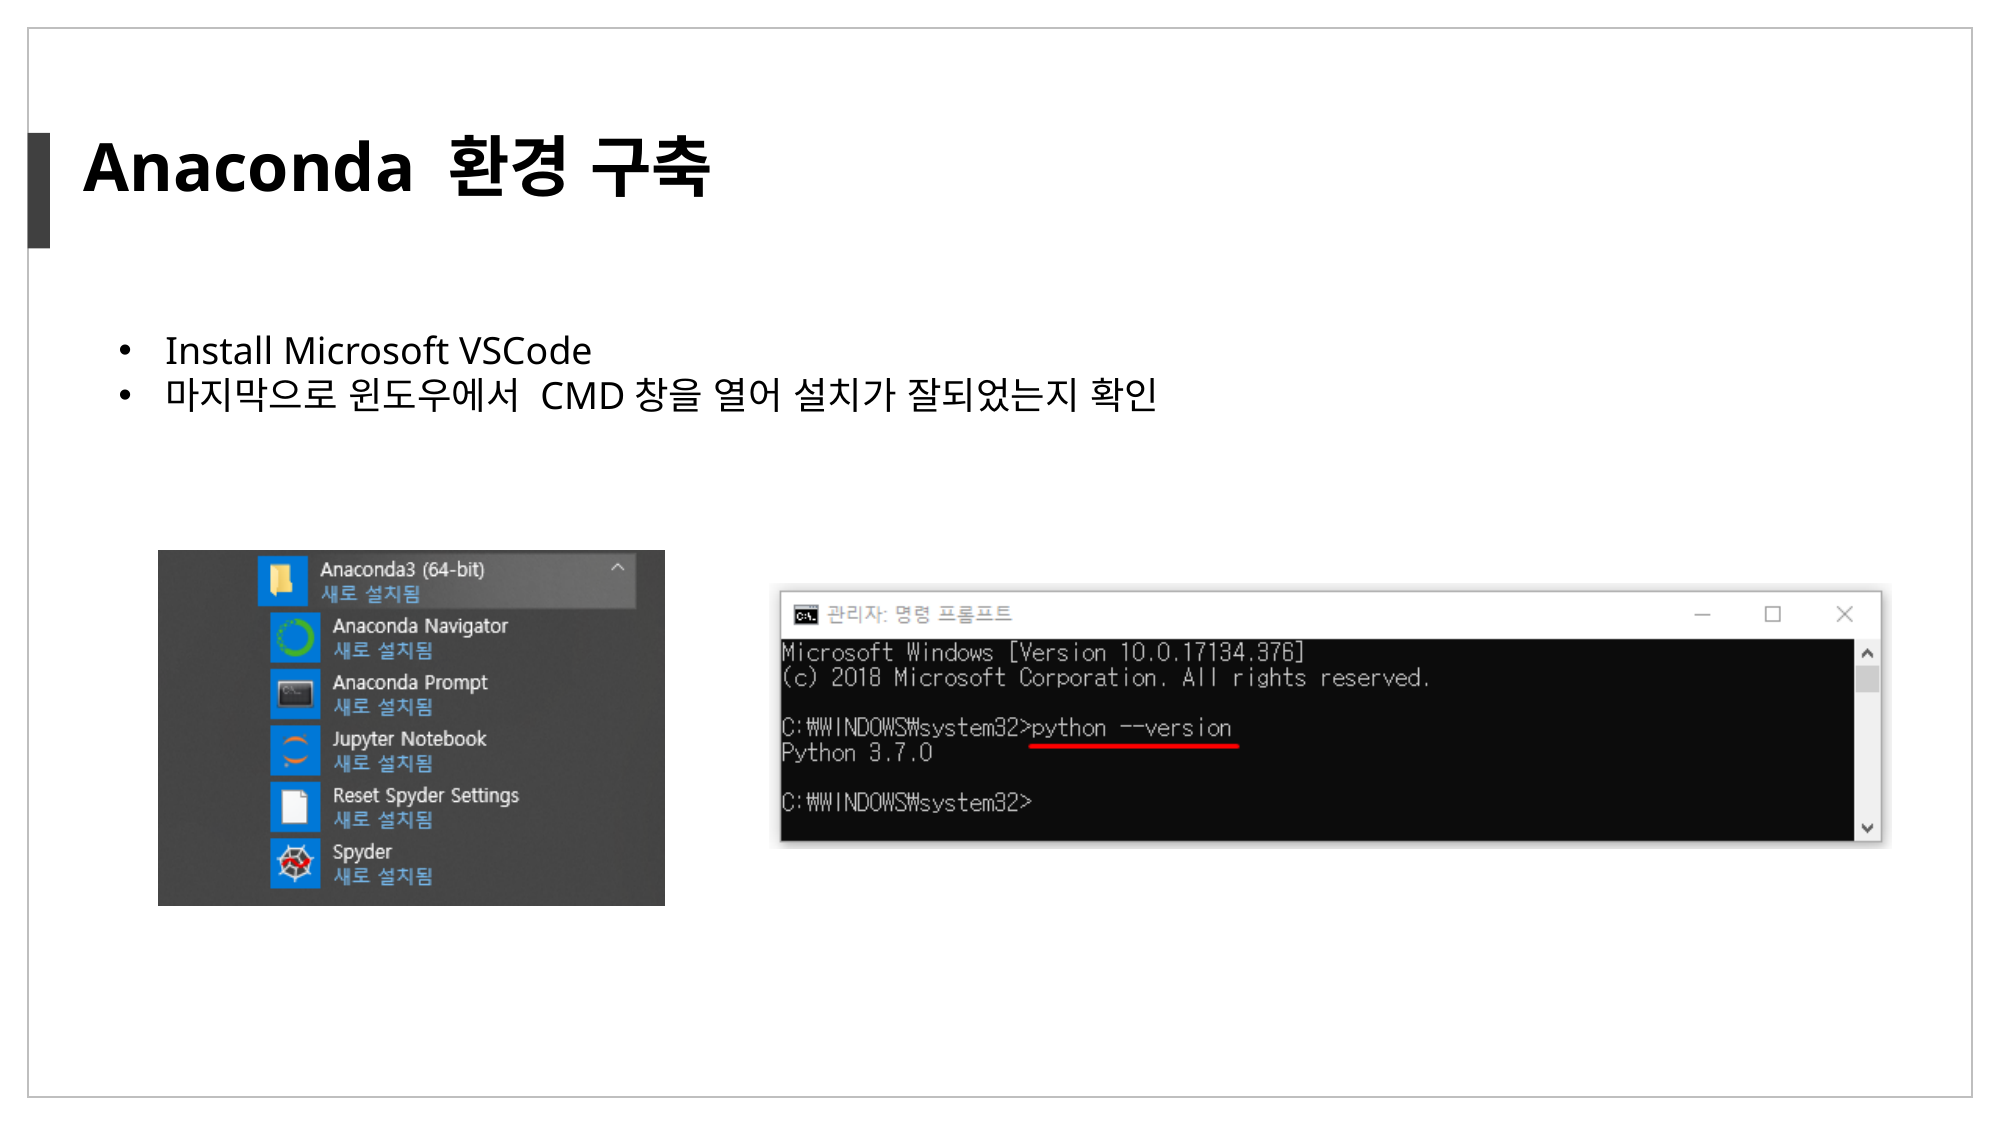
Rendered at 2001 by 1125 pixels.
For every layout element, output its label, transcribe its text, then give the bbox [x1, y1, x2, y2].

picture [769, 583, 1892, 849]
text_box [27, 132, 51, 249]
text_box [27, 27, 1973, 1098]
text_box Anaconda 환경 구축 [68, 117, 729, 213]
text_box Install Microsoft VSCode 마지막으로 윈도우에서 CMD창을 열어 설치가 잘되었는지 확인 [103, 319, 1175, 425]
picture [158, 550, 665, 906]
